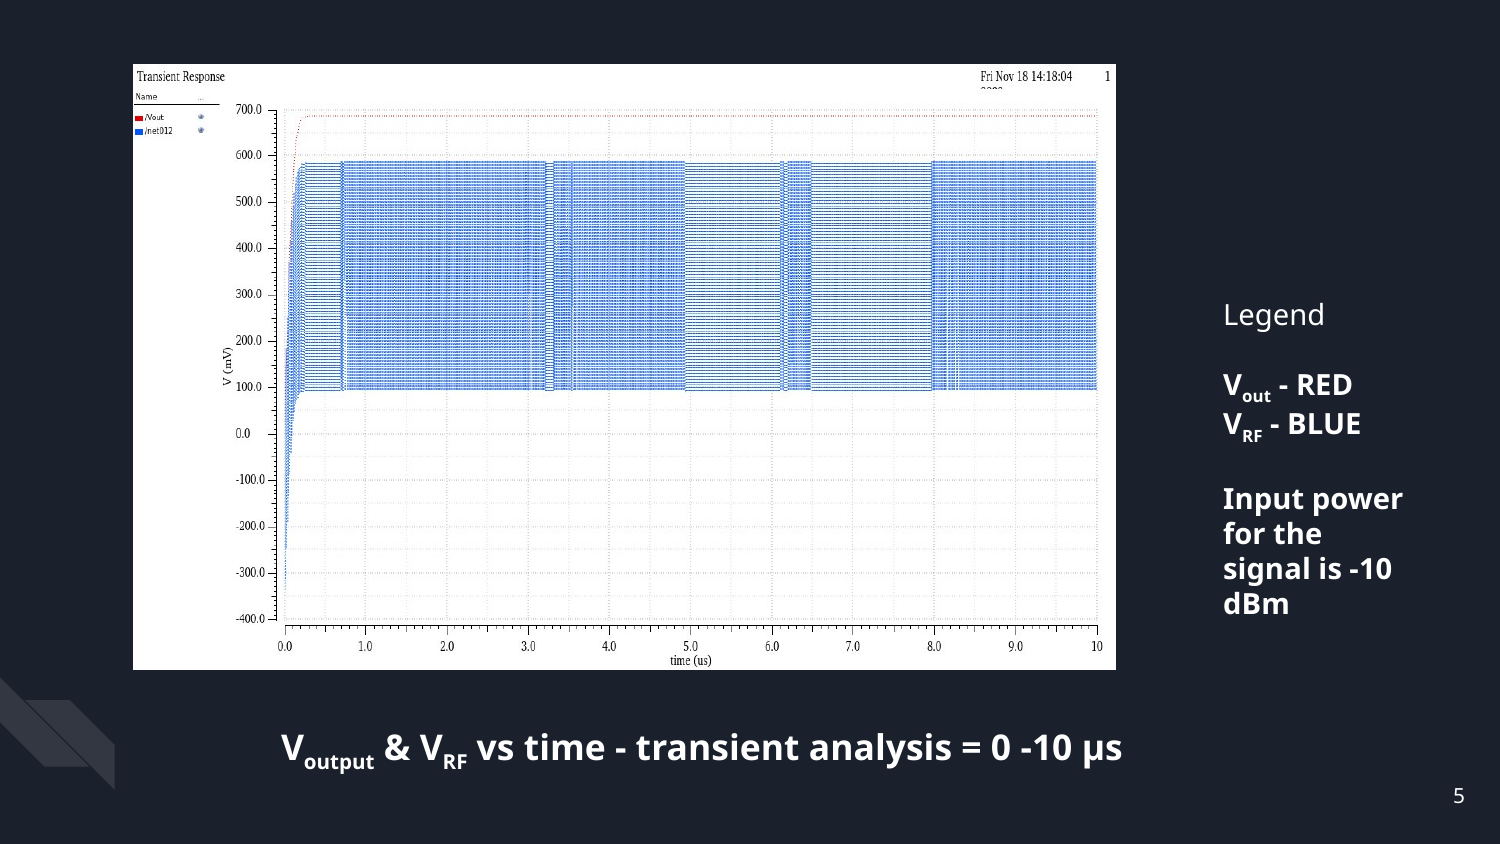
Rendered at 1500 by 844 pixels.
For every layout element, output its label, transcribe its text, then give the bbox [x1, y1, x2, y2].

picture [133, 63, 1117, 670]
list Voutput & VRF vs time - transient analysis = 0 -10 µs [133, 706, 1272, 793]
slide_number ‹#› [1389, 764, 1480, 830]
text_box Legend Vout - RED VRF - BLUE Input power for the signal is -10 dBm [1208, 280, 1421, 636]
